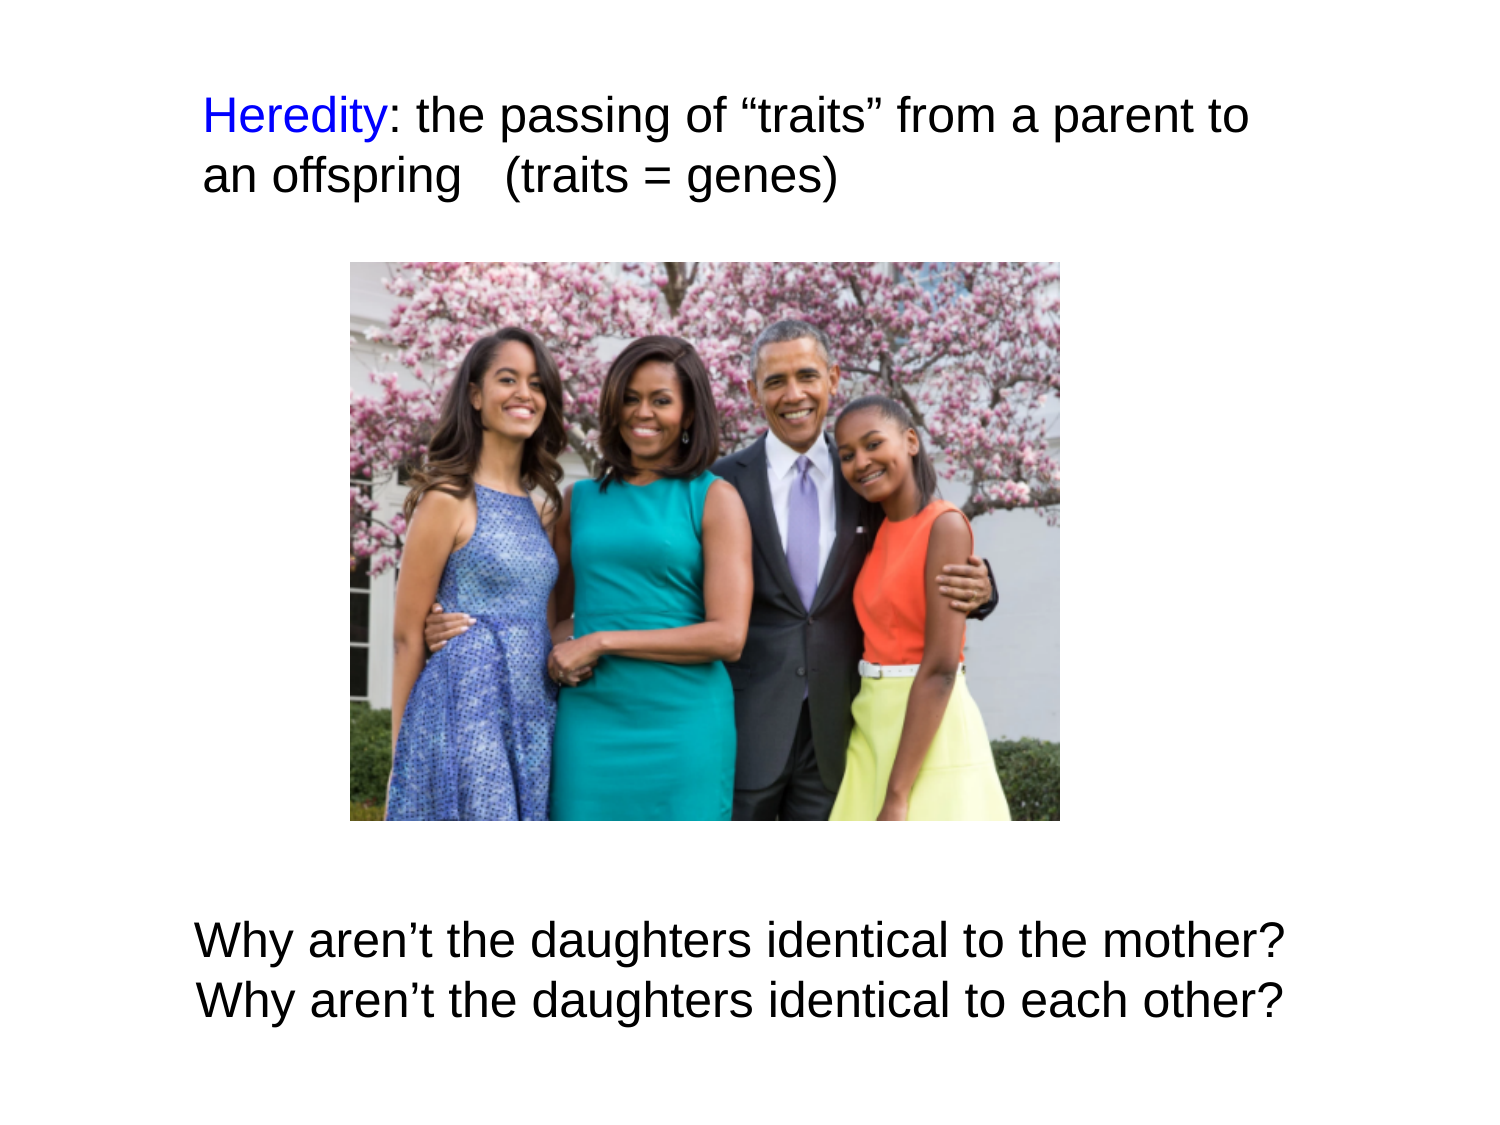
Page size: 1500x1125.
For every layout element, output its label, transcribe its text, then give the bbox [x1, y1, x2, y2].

text_box Why aren’t the daughters identical to the mother? Why aren’t the daughters identical to each other? [59, 899, 1422, 1035]
picture [349, 262, 1060, 821]
text_box Heredity: the passing of “traits” from a parent to an offspring (traits = genes) [187, 74, 1325, 210]
